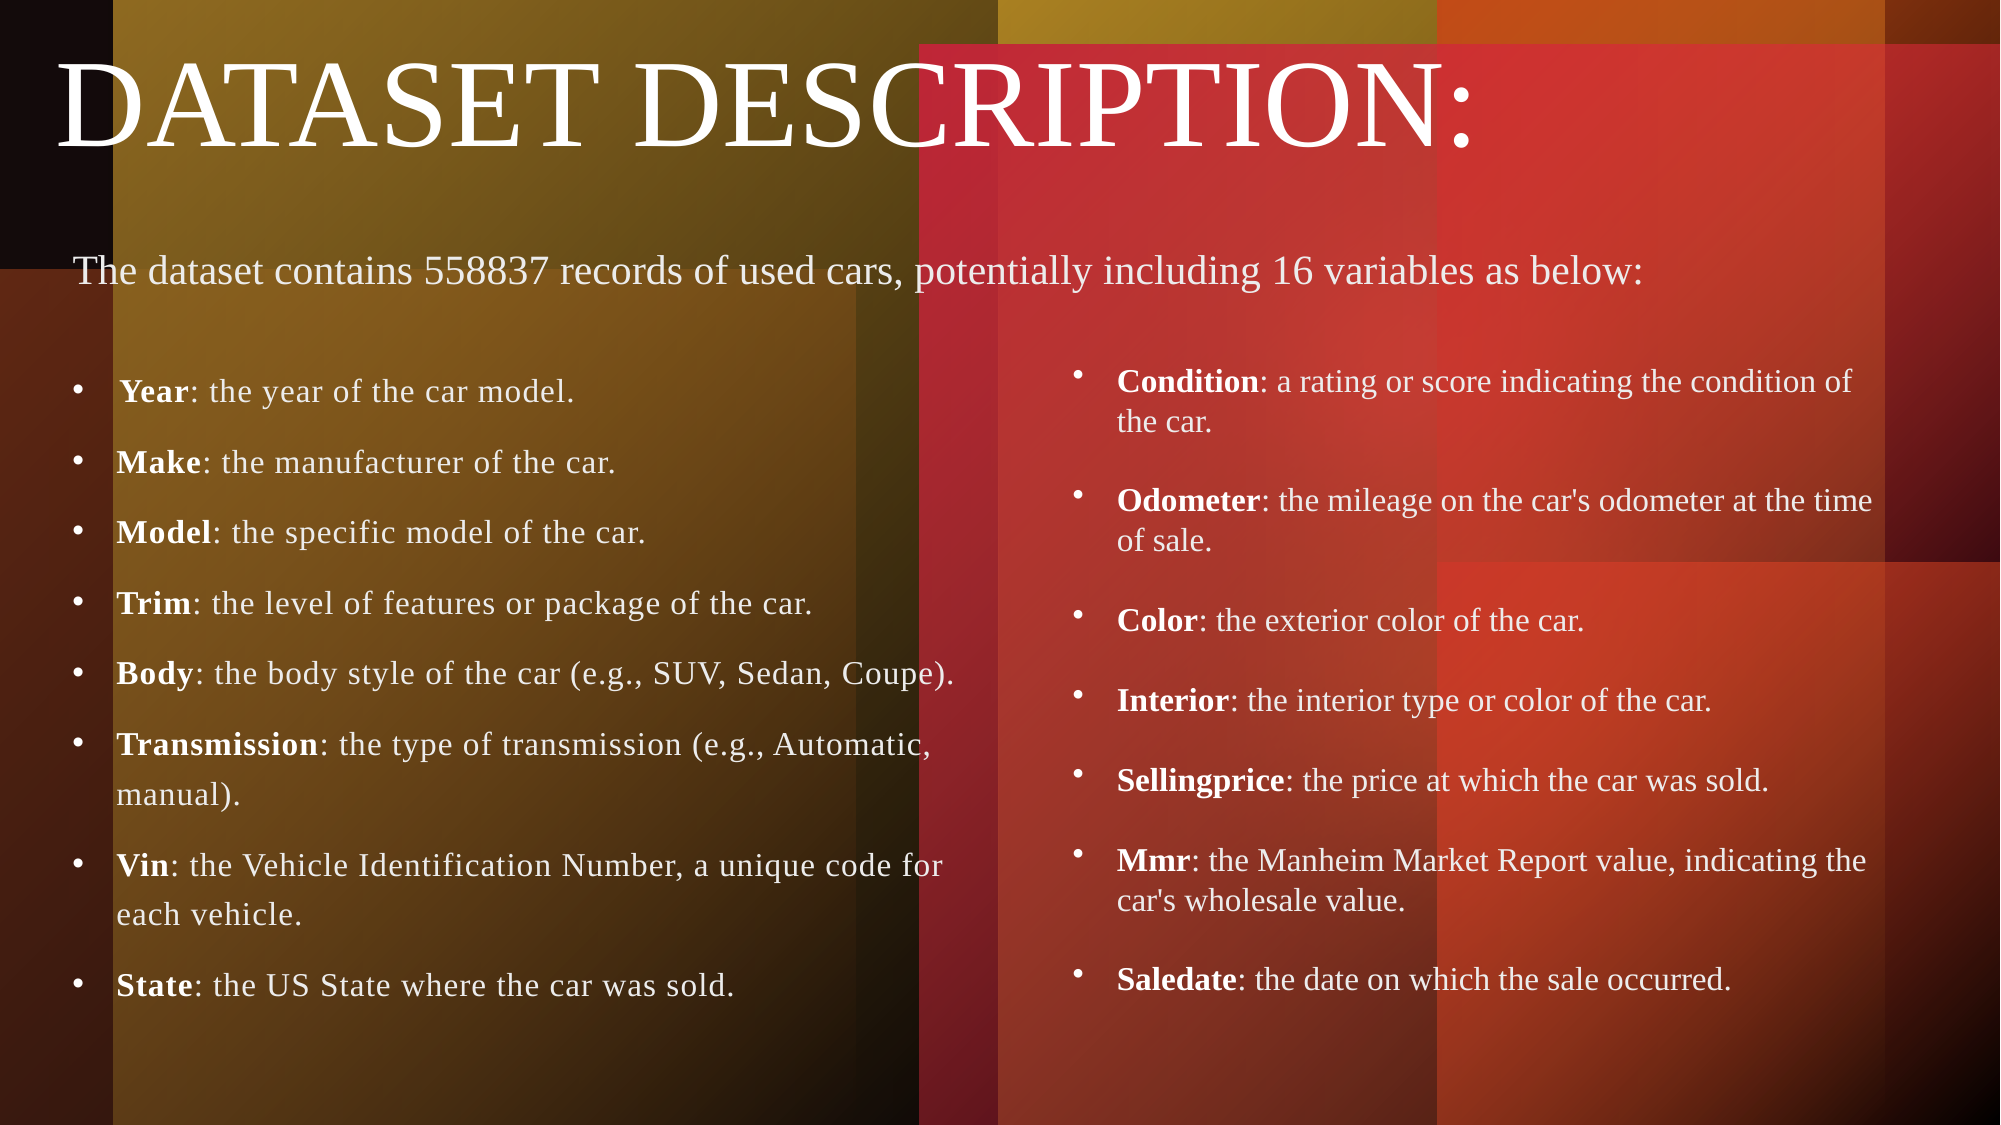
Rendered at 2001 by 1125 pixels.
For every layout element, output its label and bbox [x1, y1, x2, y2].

text_box [0, 0, 2000, 1125]
